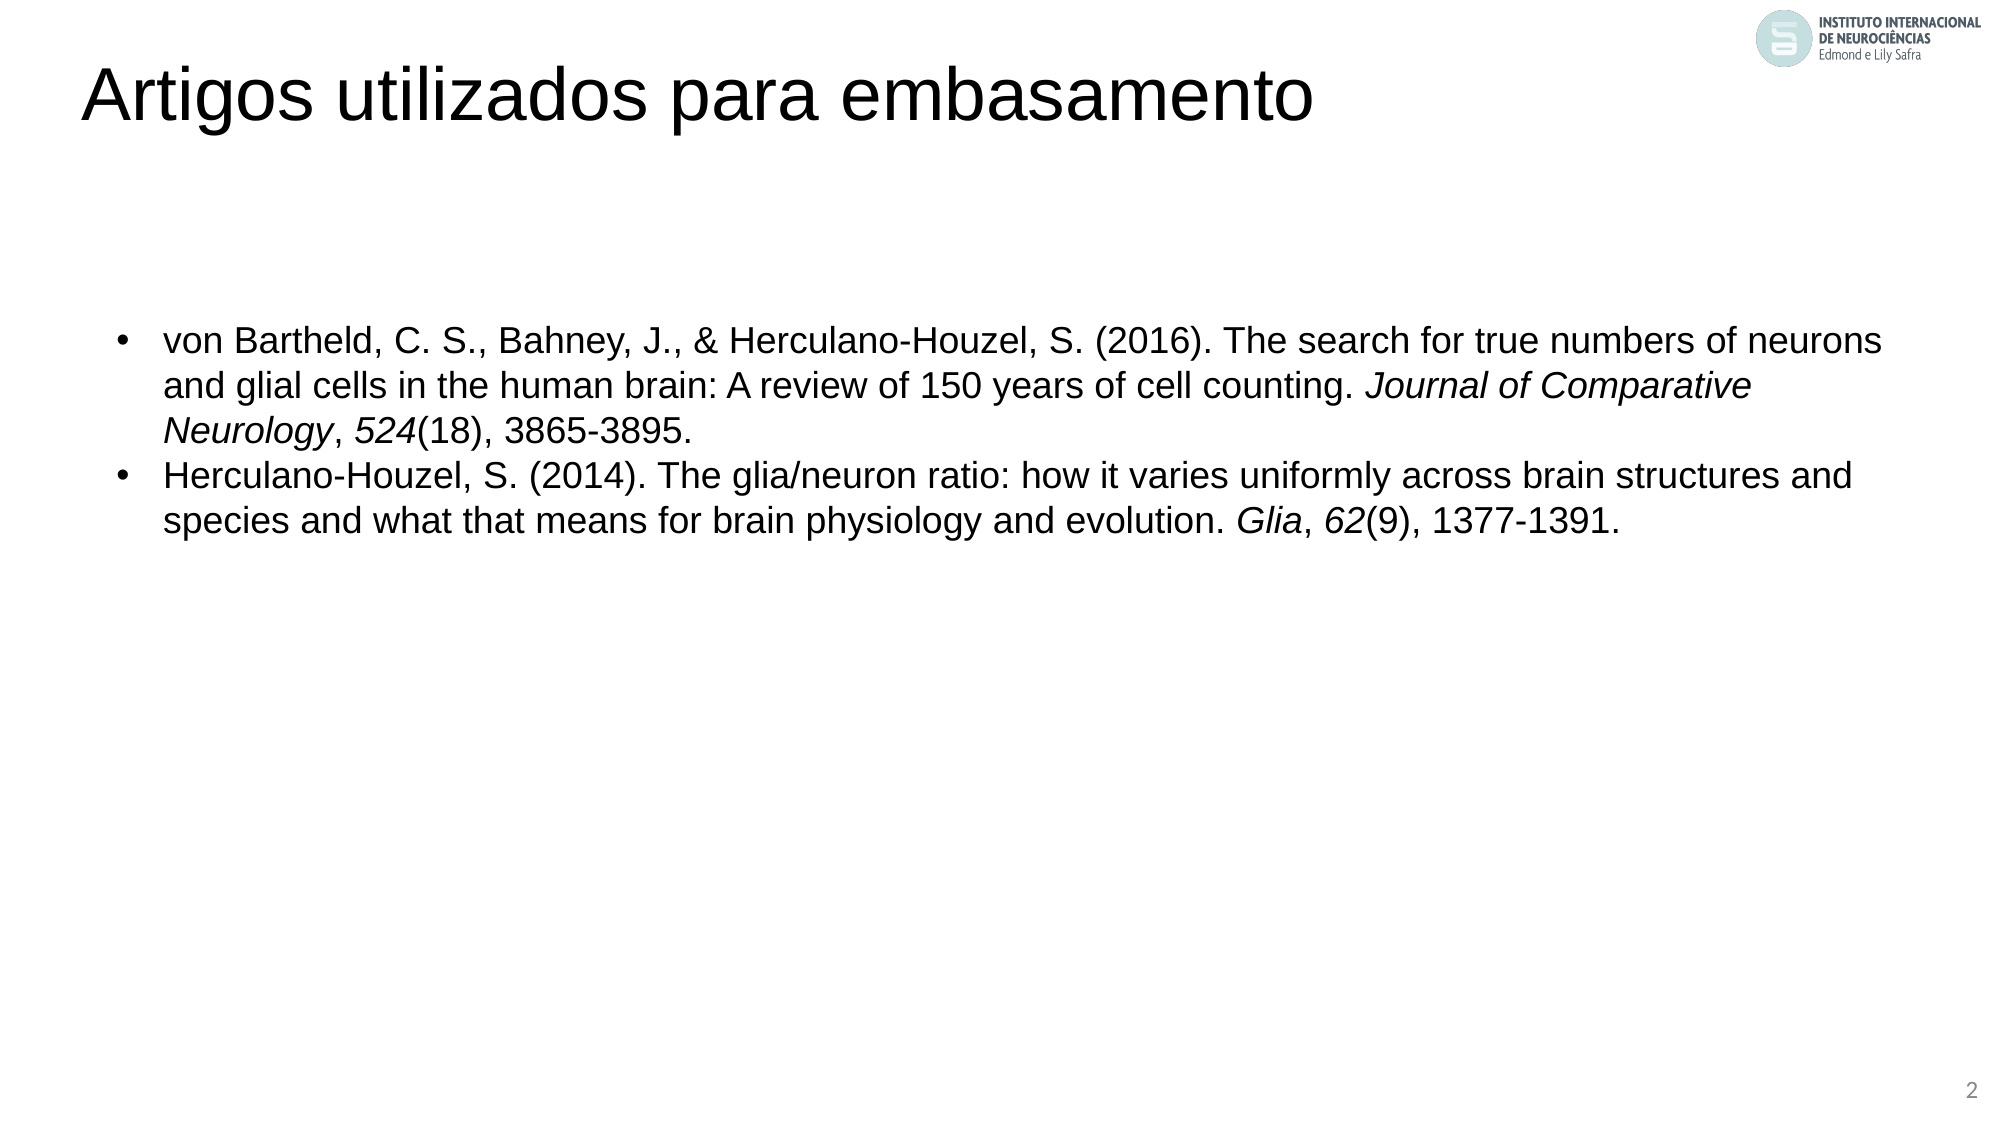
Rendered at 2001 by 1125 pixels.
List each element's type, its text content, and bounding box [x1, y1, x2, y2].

text_box Artigos utilizados para embasamento [66, 38, 1810, 238]
picture [1755, 10, 1981, 67]
slide_number 2 [1543, 1058, 1994, 1119]
text_box von Bartheld, C. S., Bahney, J., & Herculano‐Houzel, S. (2016). The search for true numbers of neurons and glial cells in the human brain: A review of 150 years of cell counting. Journal of Comparative Neurology, 524(18), 3865-3895. Herculano‐Houzel, S. (2014). The glia/neuron ratio: how it varies uniformly across brain structures and species and what that means for brain physiology and evolution. Glia, 62(9), 1377-1391. [101, 309, 1900, 549]
